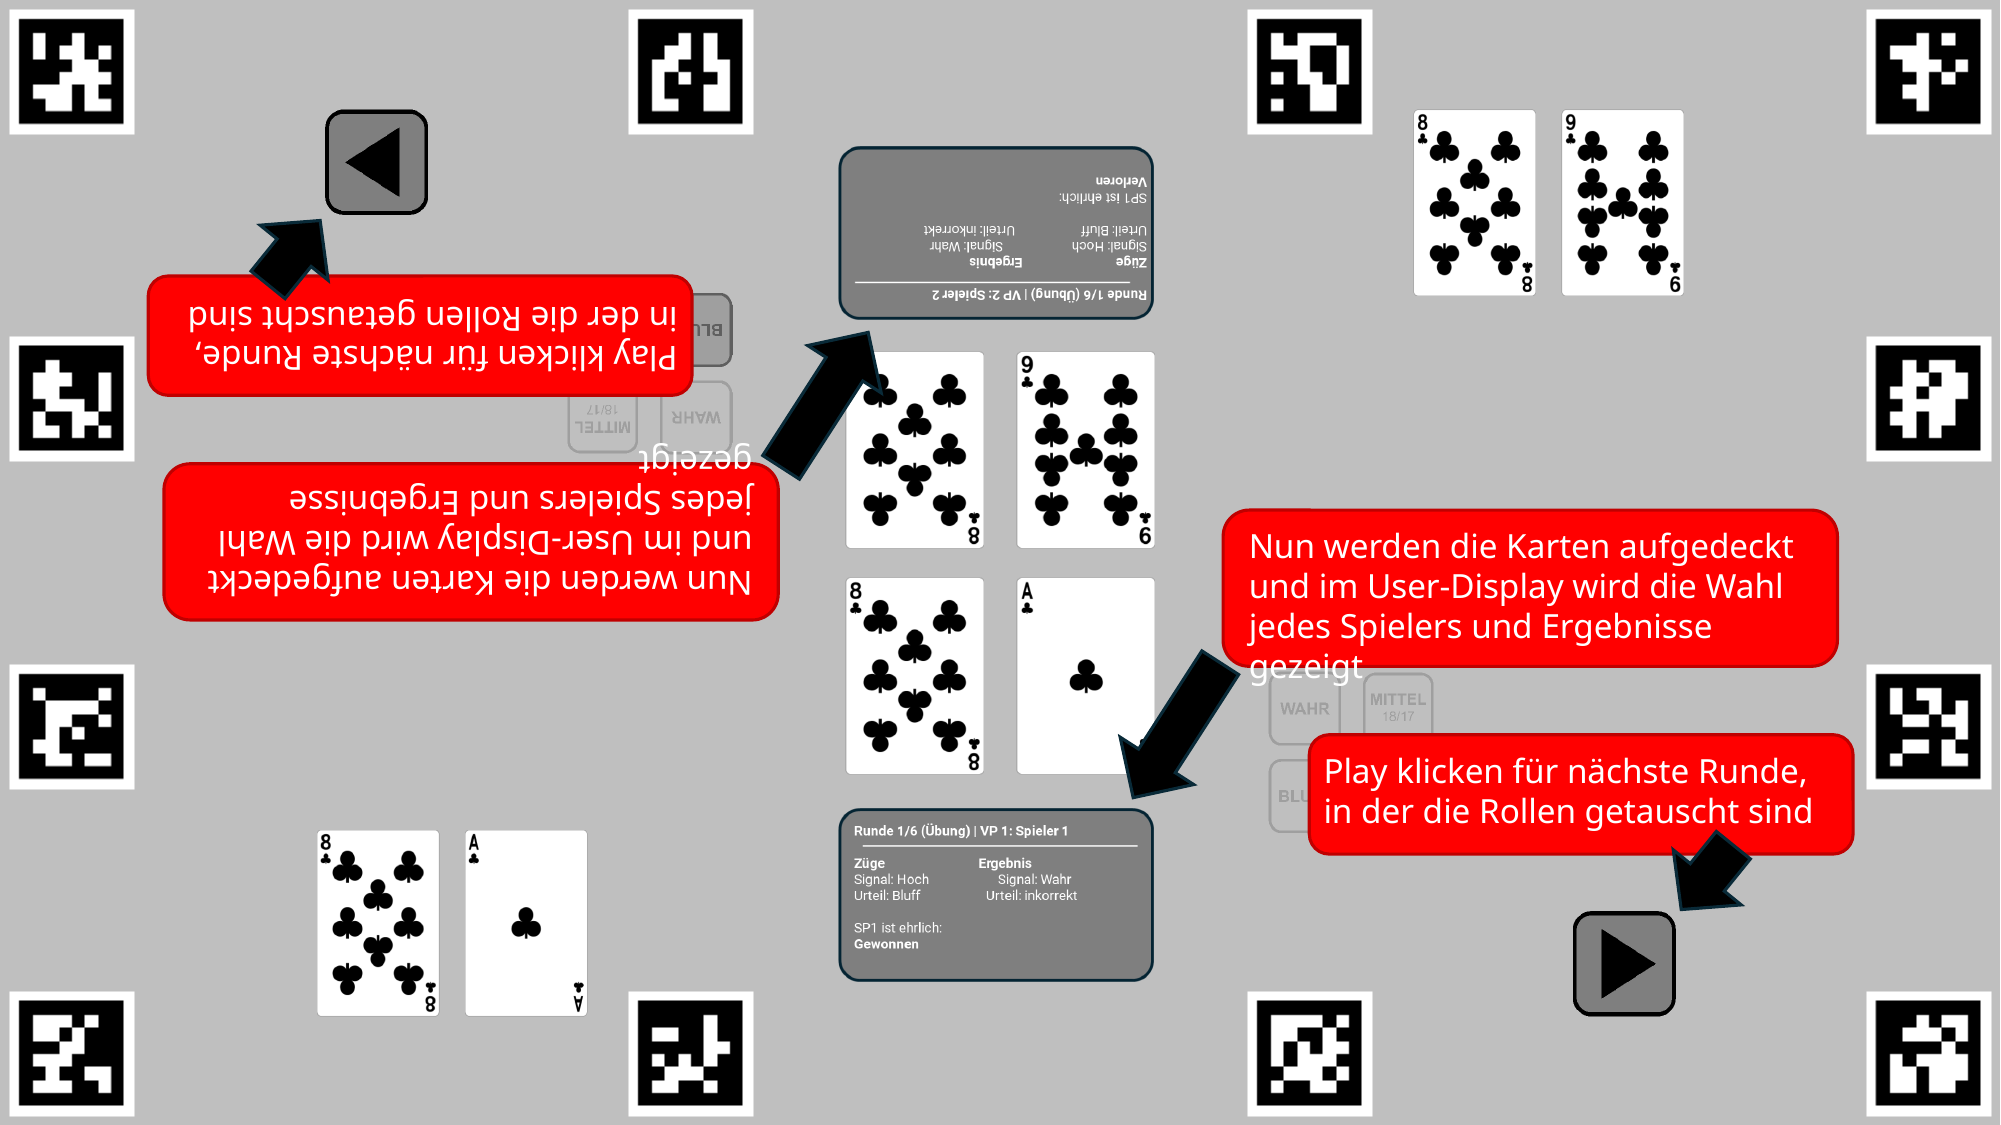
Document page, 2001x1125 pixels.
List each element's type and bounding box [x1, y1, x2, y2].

text_box [147, 210, 869, 621]
picture [0, 0, 2000, 1125]
text_box [1132, 509, 1854, 920]
